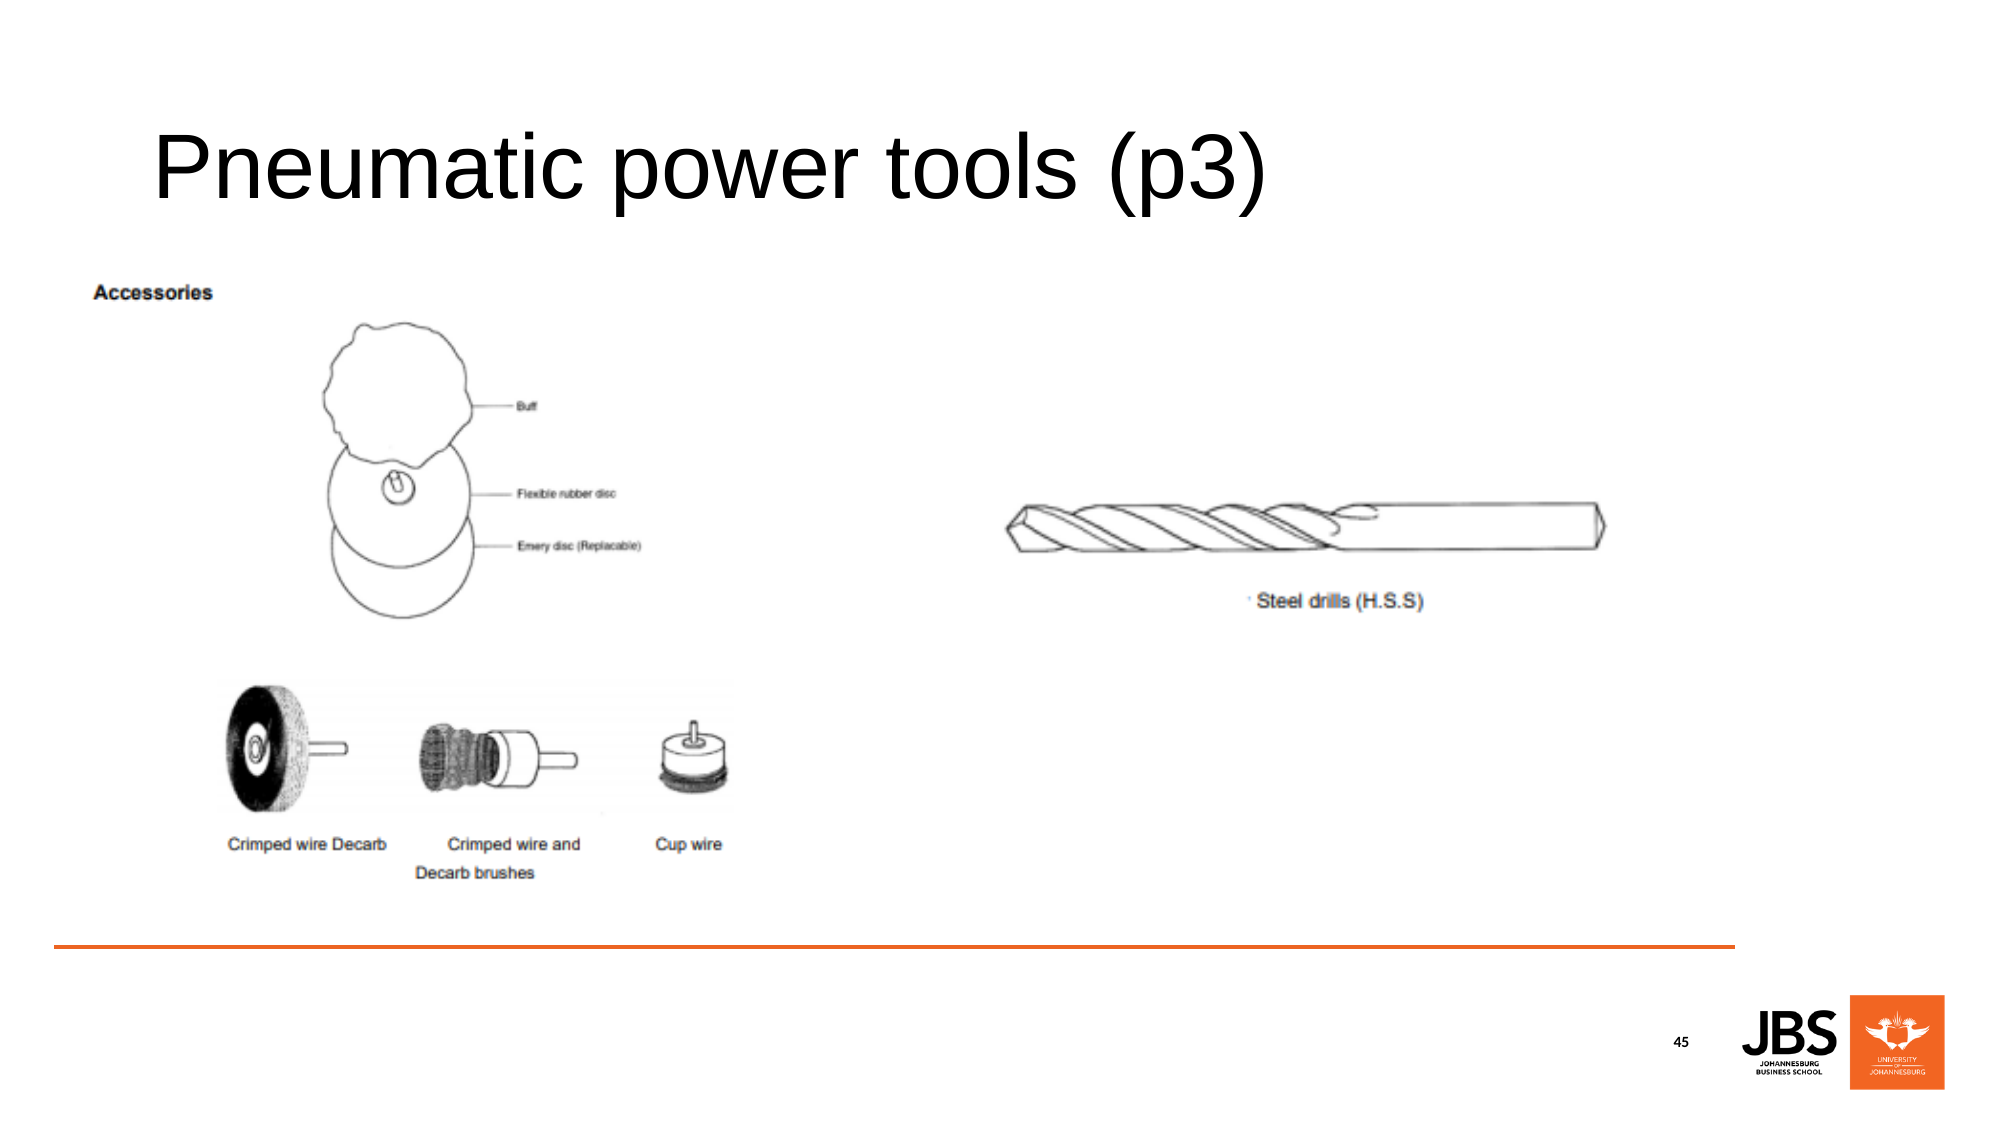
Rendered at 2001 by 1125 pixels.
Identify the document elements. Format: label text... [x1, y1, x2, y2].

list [85, 277, 758, 904]
picture [1728, 981, 1958, 1103]
picture [950, 468, 1670, 657]
title Pneumatic power tools (p3) [137, 59, 1863, 278]
